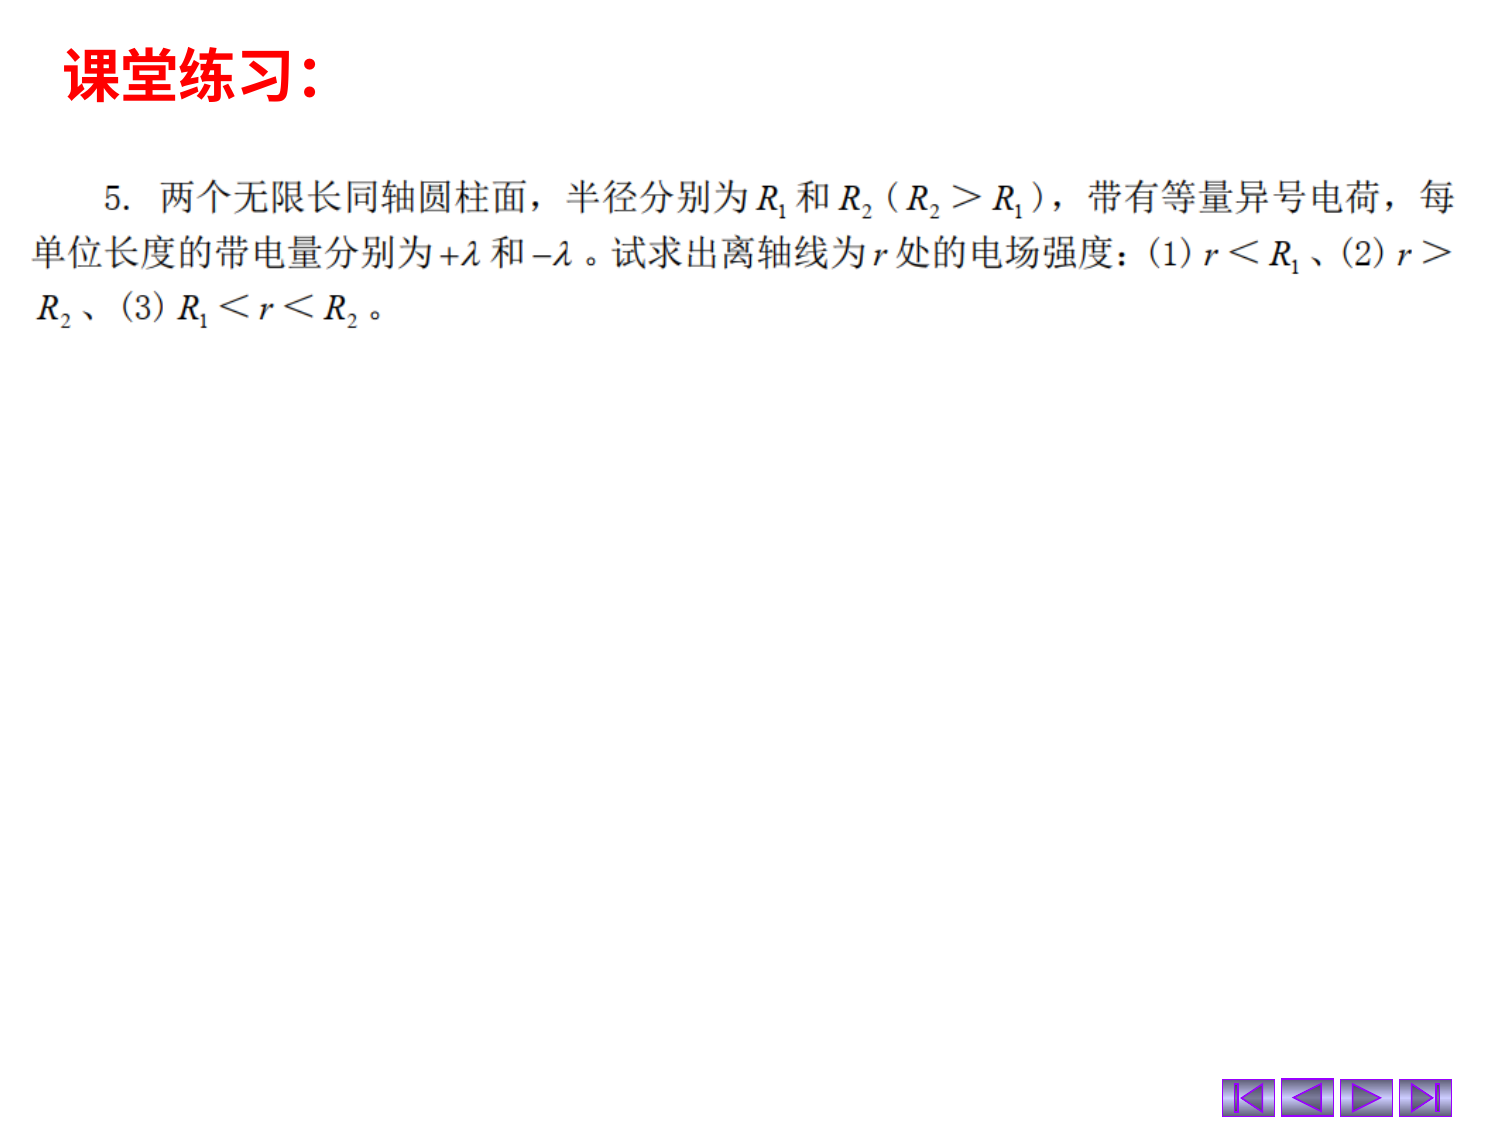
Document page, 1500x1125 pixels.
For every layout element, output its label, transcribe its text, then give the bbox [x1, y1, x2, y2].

picture [16, 166, 1484, 348]
text_box 课堂练习： [47, 32, 369, 117]
